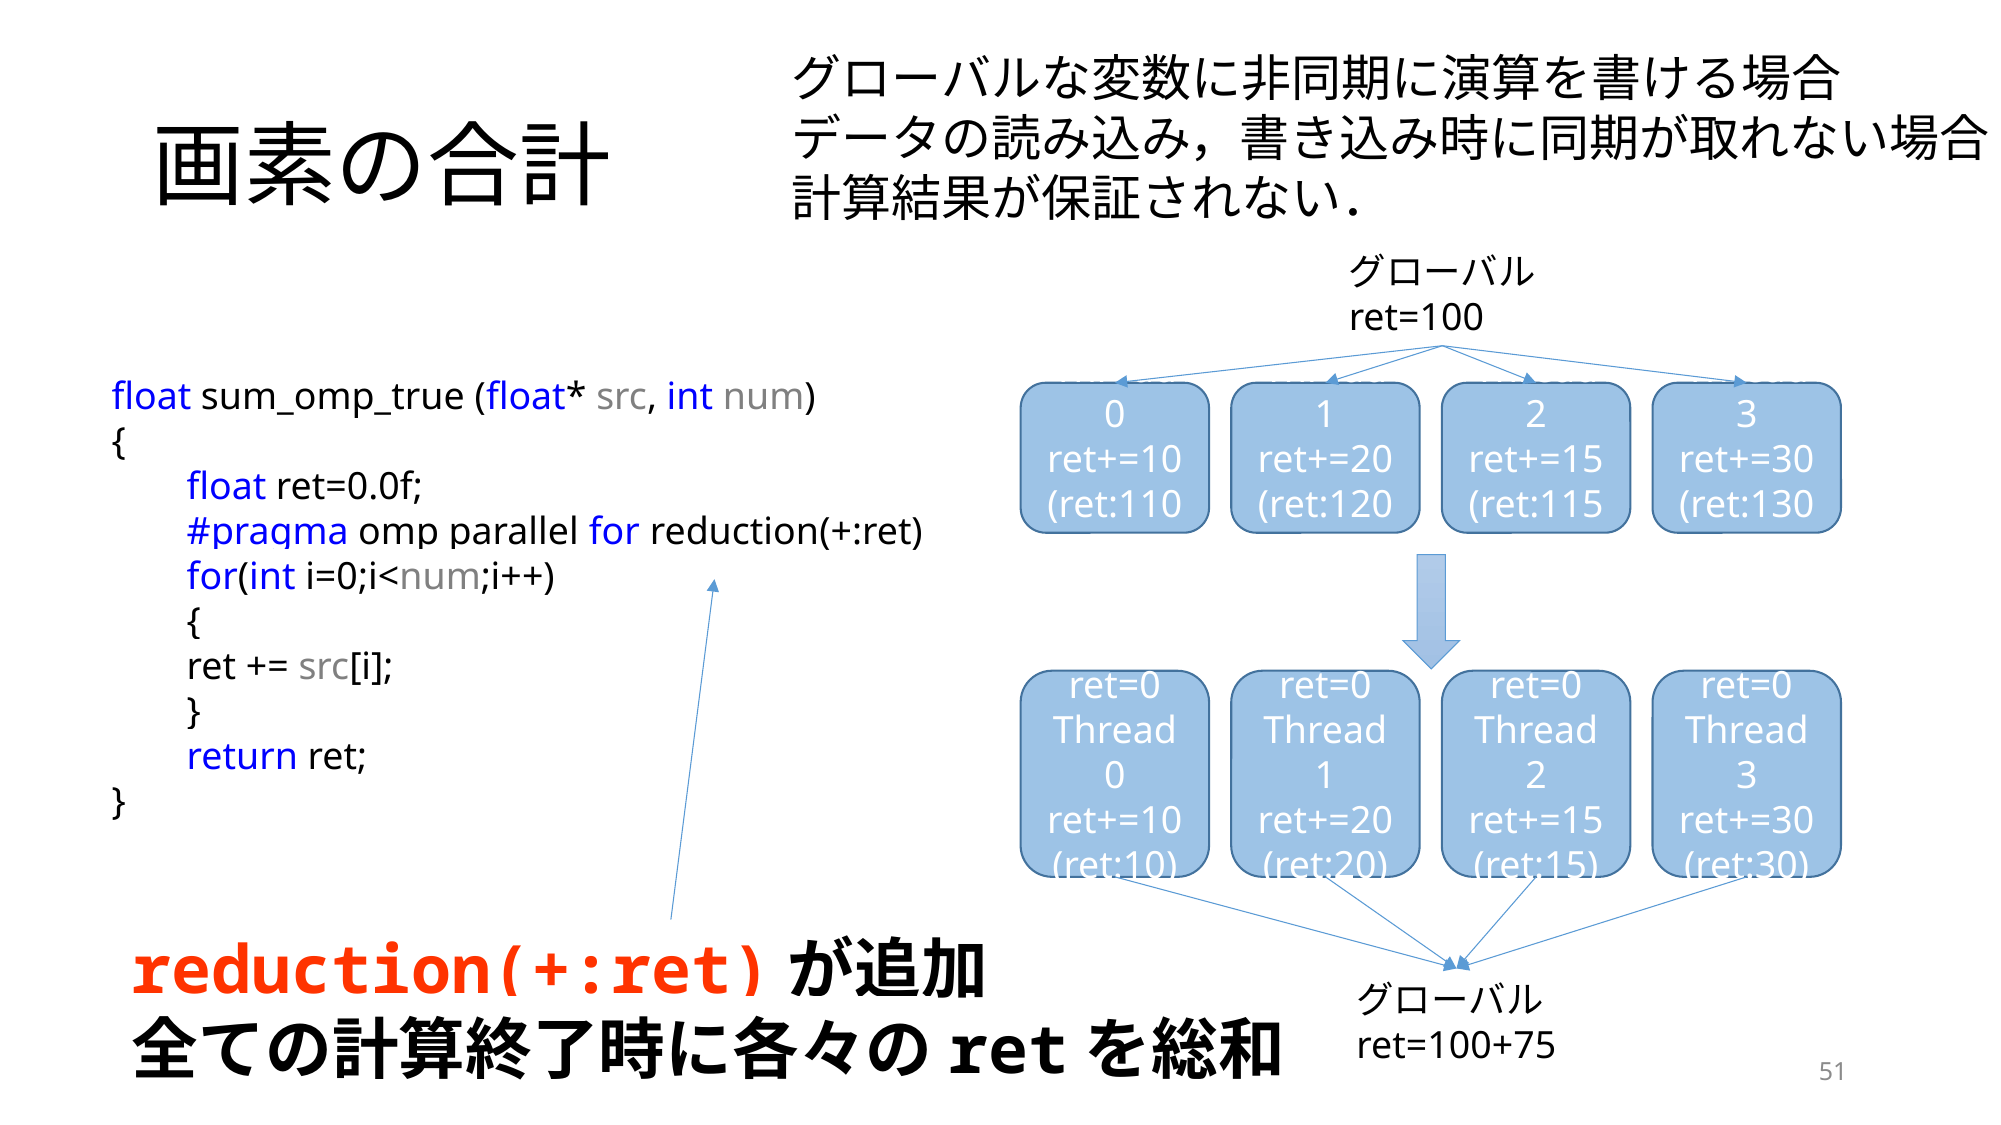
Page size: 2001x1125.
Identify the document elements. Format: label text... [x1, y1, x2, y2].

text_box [670, 579, 715, 920]
text_box reduction(+:ret)が追加 全ての計算終了時に各々のretを総和 [42, 919, 1300, 1095]
text_box ret=0 Thread0 ret+=10 (ret:10) [1019, 669, 1211, 878]
title 画素の合計 [137, 59, 1863, 278]
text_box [1114, 876, 1325, 969]
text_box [1442, 346, 1747, 383]
text_box Thread3 ret+=30 (ret:130) [1651, 381, 1843, 534]
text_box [1114, 346, 1325, 383]
slide_number 51 [1412, 1042, 1863, 1103]
text_box ret=0 Thread2 ret+=15 (ret:15) [1440, 669, 1632, 876]
text_box [1401, 554, 1461, 670]
text_box Thread0 ret+=10 (ret:110) [1097, 381, 1211, 534]
text_box グローバルな変数に非同期に演算を書ける場合 データの読み込み，書き込み時に同期が取れない場合 計算結果が保証されない． [776, 39, 2000, 235]
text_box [1456, 876, 1747, 969]
text_box ret=0 Thread1 ret+=20 (ret:20) [1230, 669, 1421, 876]
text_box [1325, 876, 1456, 969]
text_box Thread1 ret+=20 (ret:120) [1230, 383, 1421, 534]
text_box グローバル ret=100 [1334, 240, 1551, 346]
text_box ret=0 Thread3 ret+=30 (ret:30) [1651, 669, 1843, 878]
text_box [1325, 346, 1442, 383]
text_box float sum_omp_true (float* src, int num) { float ret=0.0f; #pragma omp parallel for reduction(+:ret) for(int i=0;i<num;i++) { ret += src[i]; } return ret; } [96, 364, 1097, 830]
text_box Thread2 ret+=15 (ret:115) [1440, 383, 1632, 534]
text_box グローバル ret=100+75 [1341, 969, 1572, 1074]
